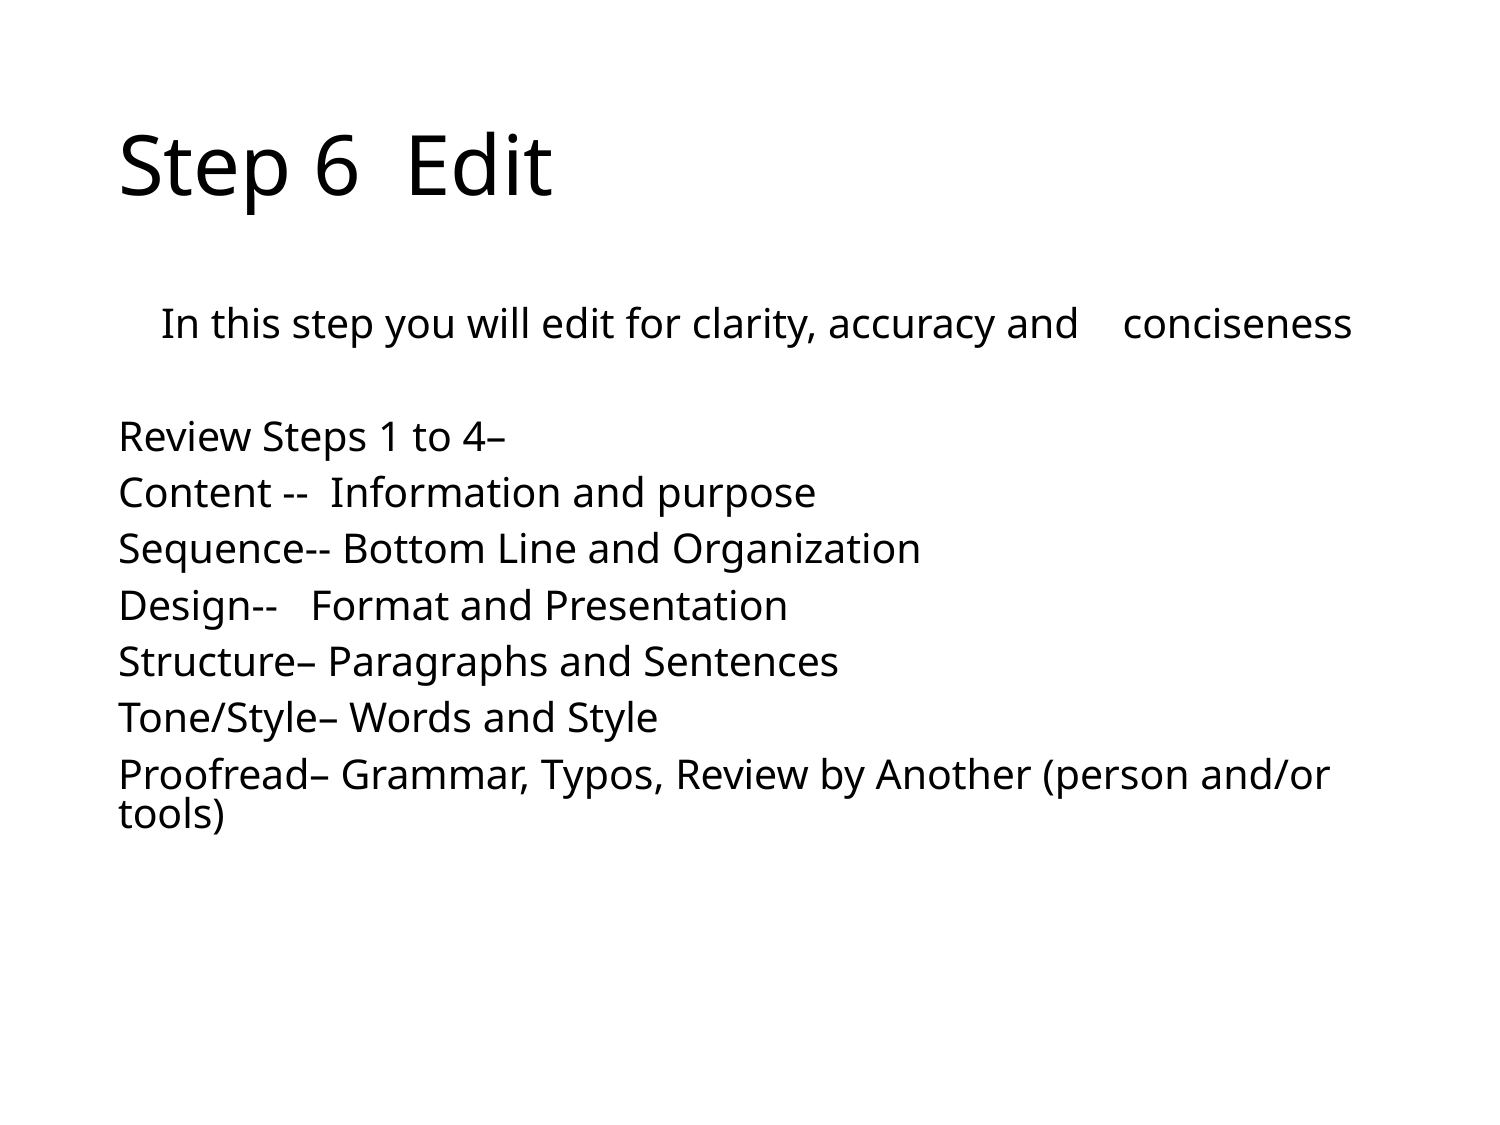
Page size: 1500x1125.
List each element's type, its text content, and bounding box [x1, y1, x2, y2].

title Step 6 Edit [103, 59, 1397, 278]
list In this step you will edit for clarity, accuracy and conciseness Review Steps 1 to 4– Content -- Information and purpose Sequence-- Bottom Line and Organization Design-- Format and Presentation Structure– Paragraphs and Sentences Tone/Style– Words and Style Proofread– Grammar, Typos, Review by Another (person and/or tools) [103, 299, 1397, 1014]
